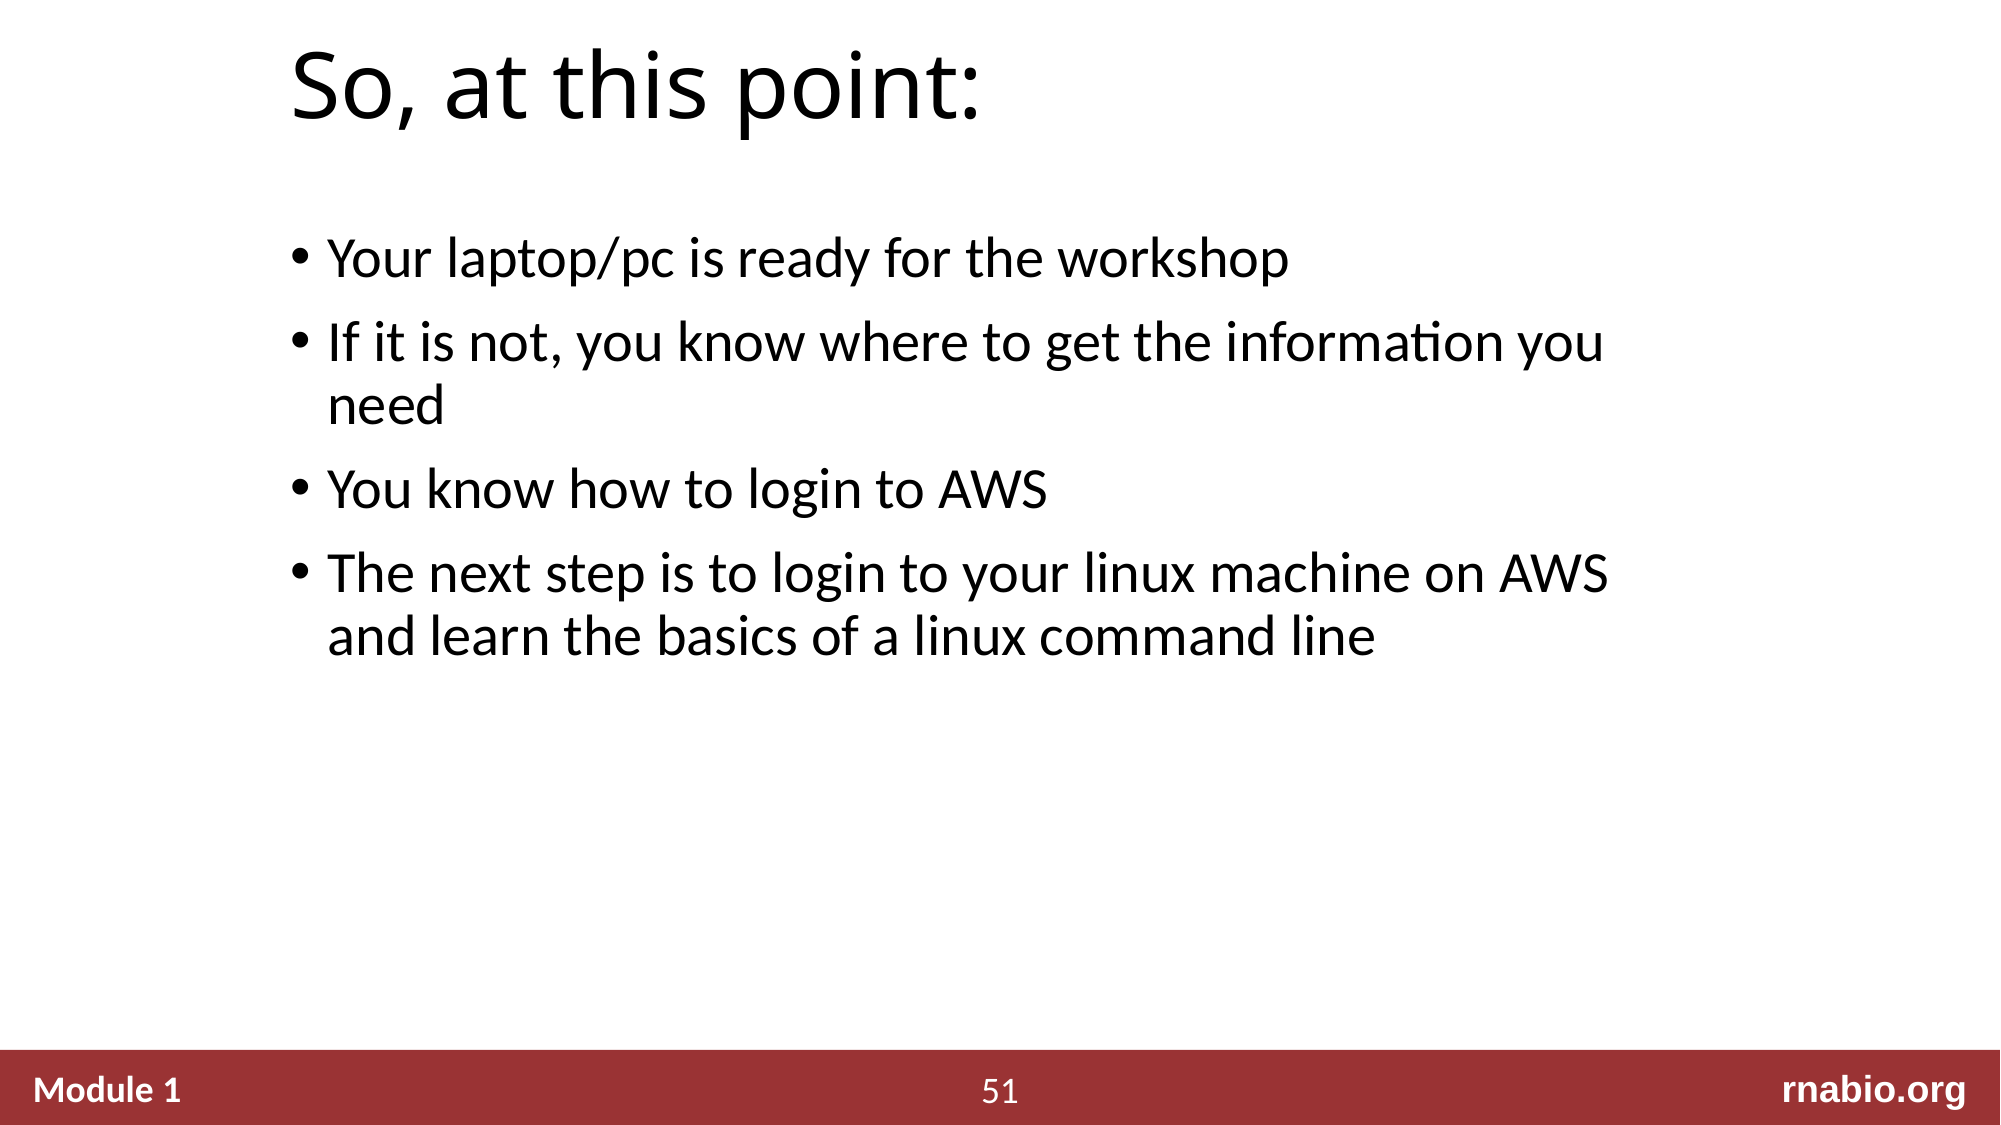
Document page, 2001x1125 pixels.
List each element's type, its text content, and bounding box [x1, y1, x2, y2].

title So, at this point: [275, 0, 1725, 184]
list Your laptop/pc is ready for the workshop If it is not, you know where to get the information you need You know how to login to AWS The next step is to login to your linux machine on AWS and learn the basics of a linux command line [275, 220, 1725, 995]
